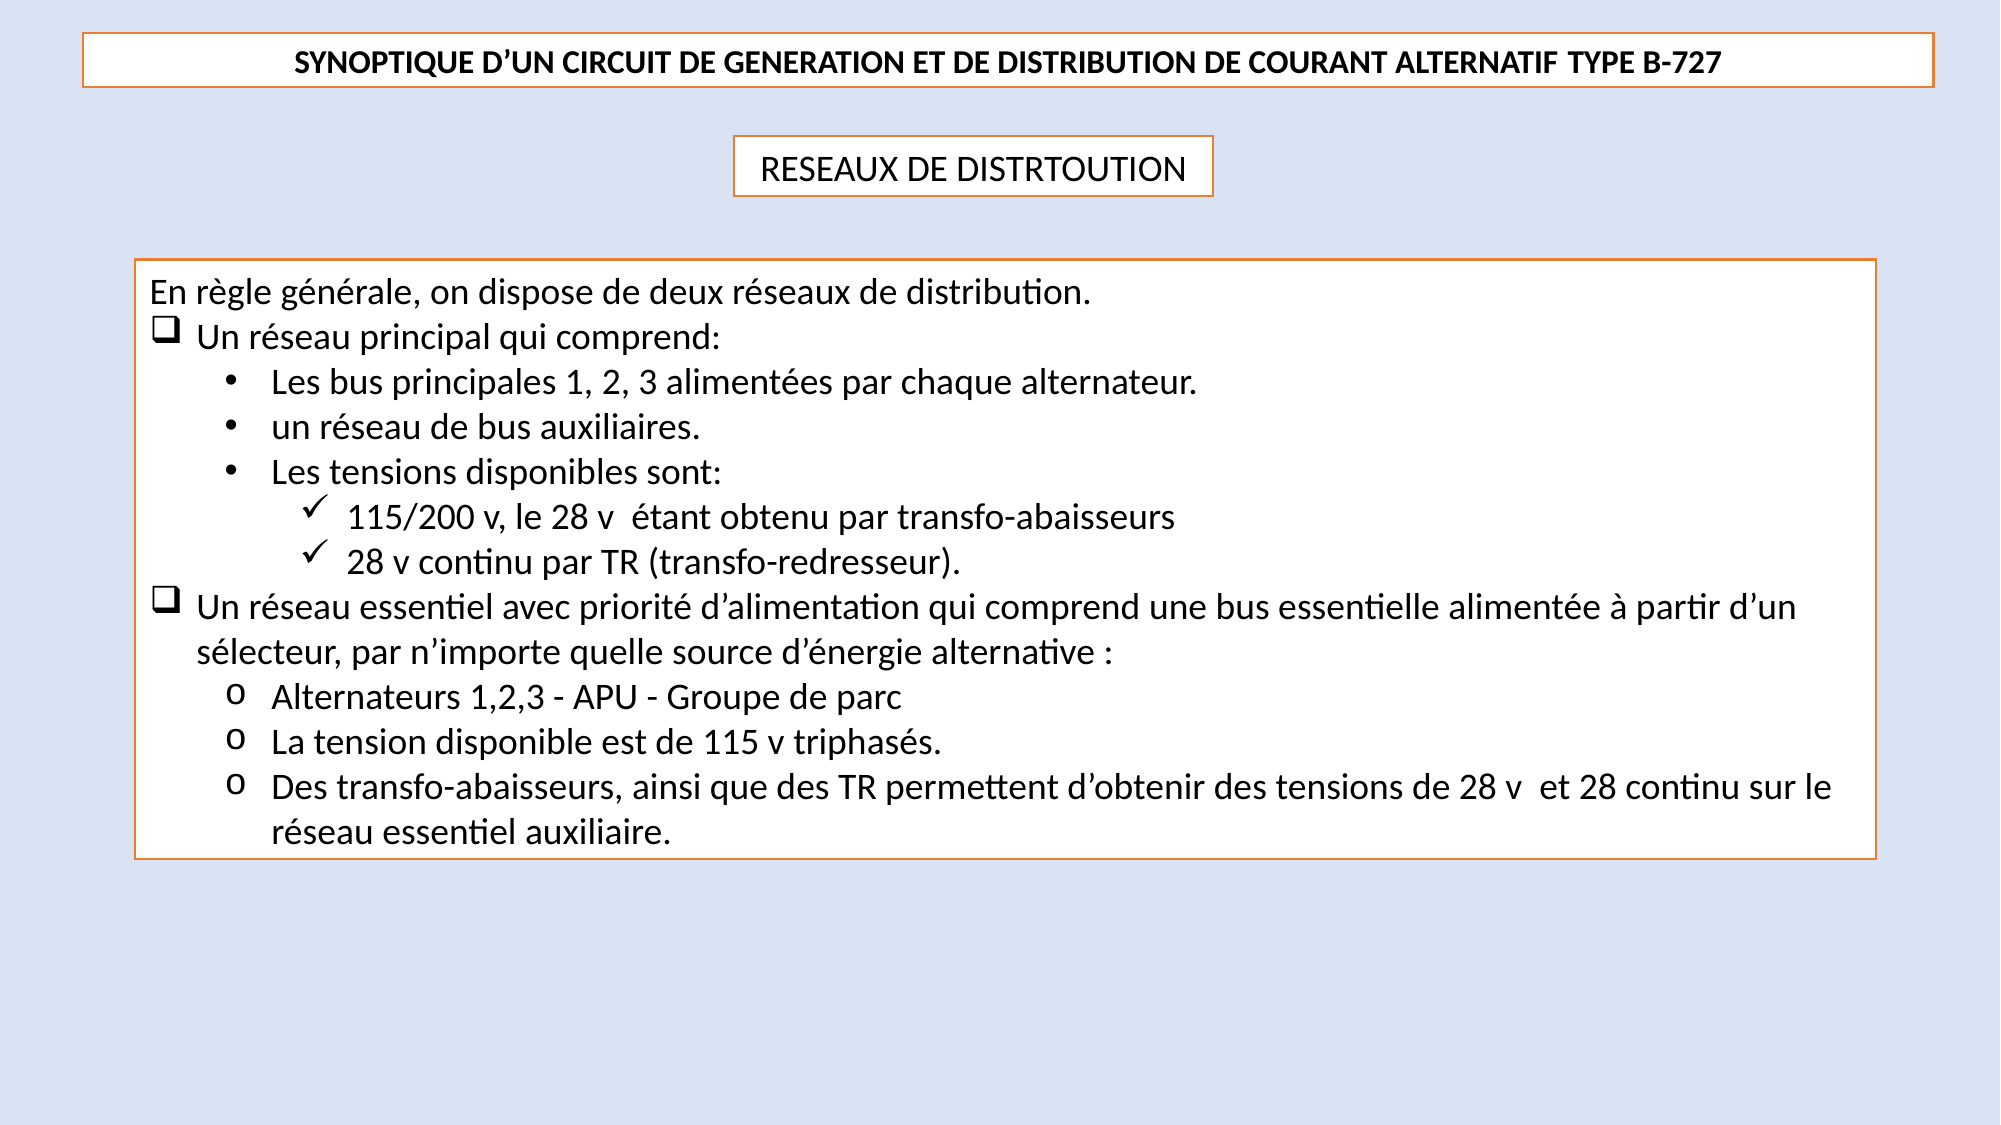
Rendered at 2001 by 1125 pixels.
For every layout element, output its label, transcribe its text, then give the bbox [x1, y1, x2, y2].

text_box RESEAUX DE DISTRTOUTION [733, 135, 1214, 197]
text_box SYNOPTIQUE D’UN CIRCUIT DE GENERATION ET DE DISTRIBUTION DE COURANT ALTERNATIF TYPE B-727 [82, 32, 1935, 88]
